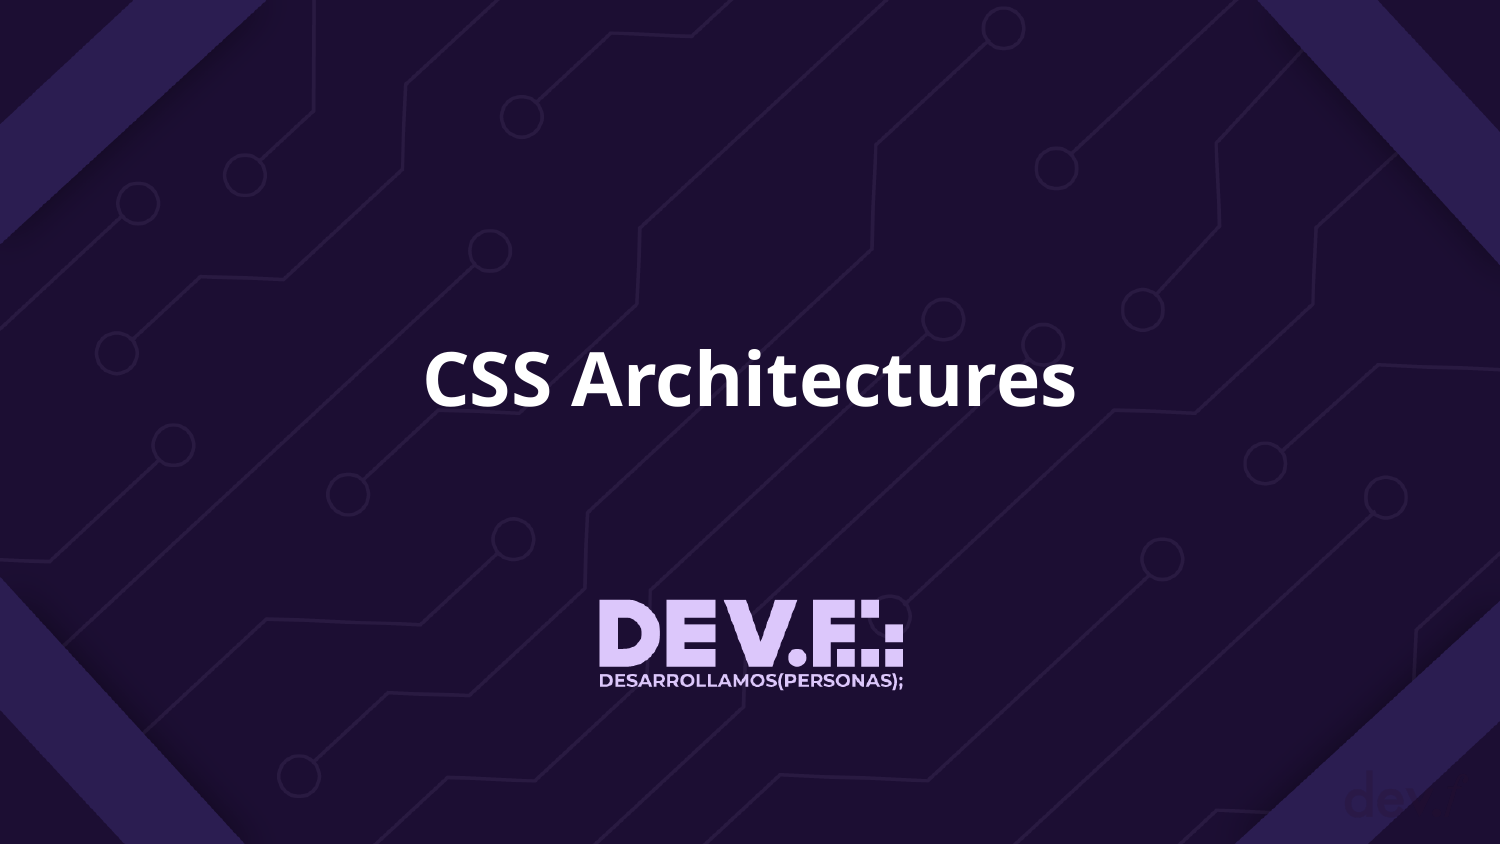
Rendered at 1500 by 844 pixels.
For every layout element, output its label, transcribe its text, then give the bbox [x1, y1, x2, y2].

title CSS Architectures [51, 183, 1449, 569]
picture [0, 0, 1500, 844]
